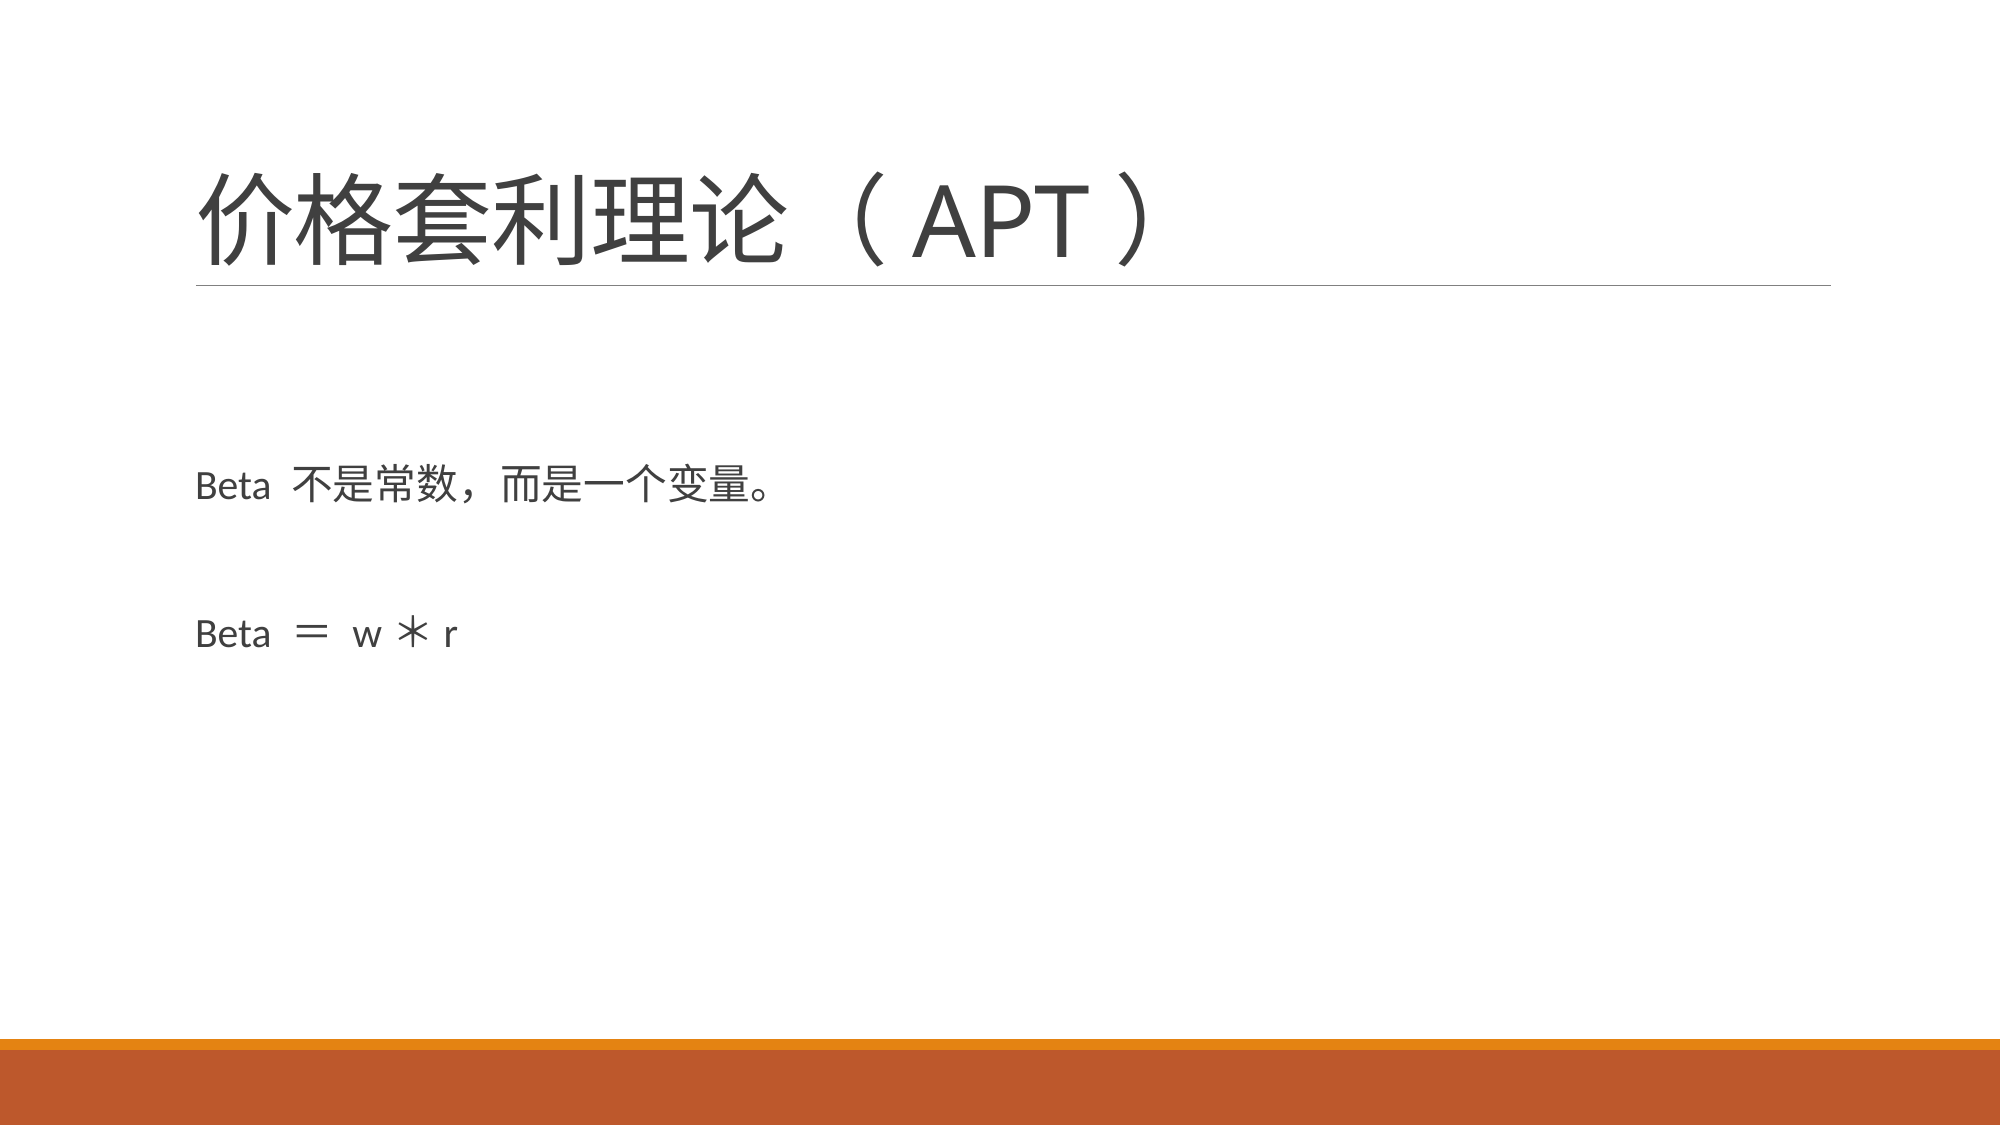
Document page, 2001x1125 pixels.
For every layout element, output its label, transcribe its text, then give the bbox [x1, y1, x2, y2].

title 价格套利理论（APT） [180, 47, 1830, 285]
